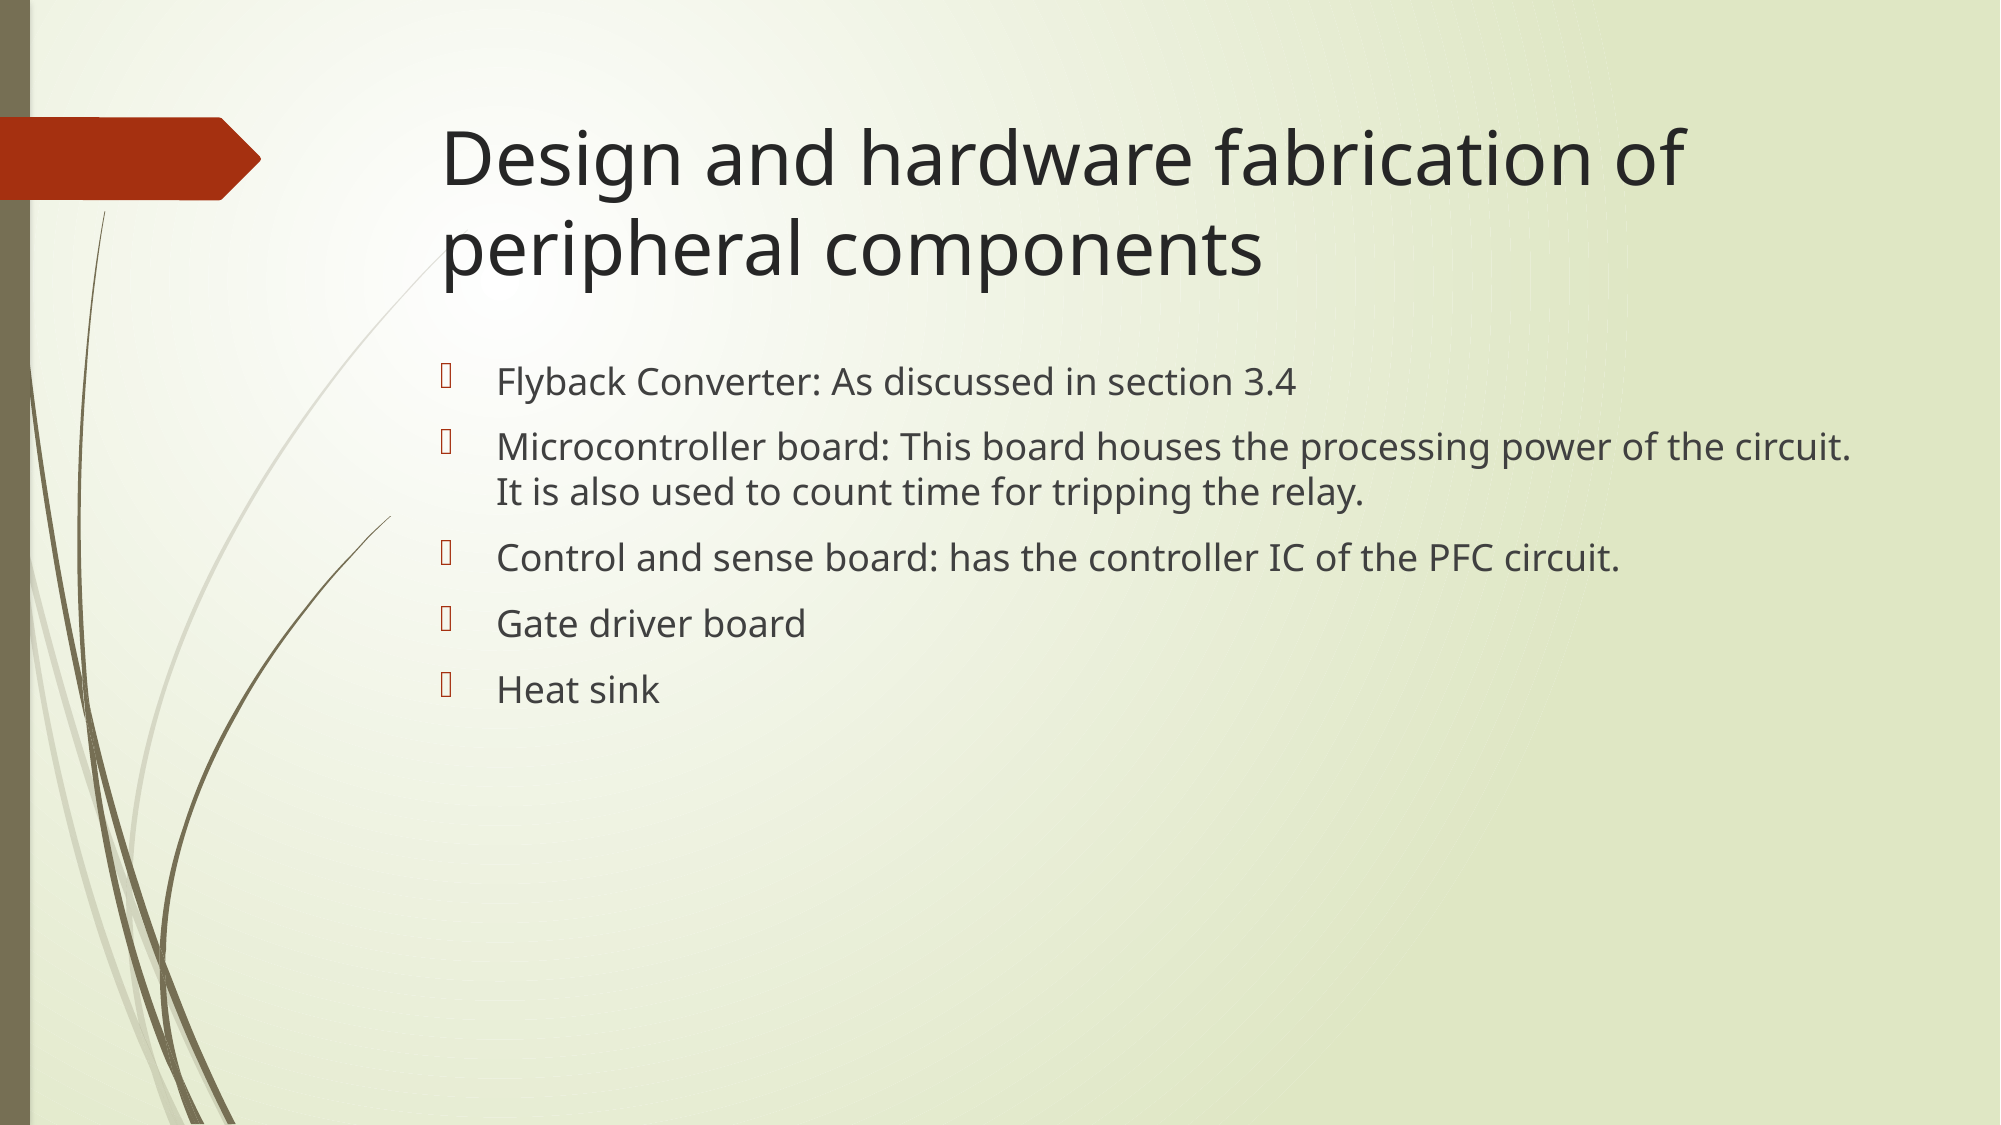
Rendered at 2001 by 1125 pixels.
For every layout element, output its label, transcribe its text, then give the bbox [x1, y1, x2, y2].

list Flyback Converter: As discussed in section 3.4 Microcontroller board: This board houses the processing power of the circuit. It is also used to count time for tripping the relay. Control and sense board: has the controller IC of the PFC circuit. Gate driver board Heat sink [424, 350, 1888, 970]
title Design and hardware fabrication of peripheral components [425, 102, 1888, 313]
